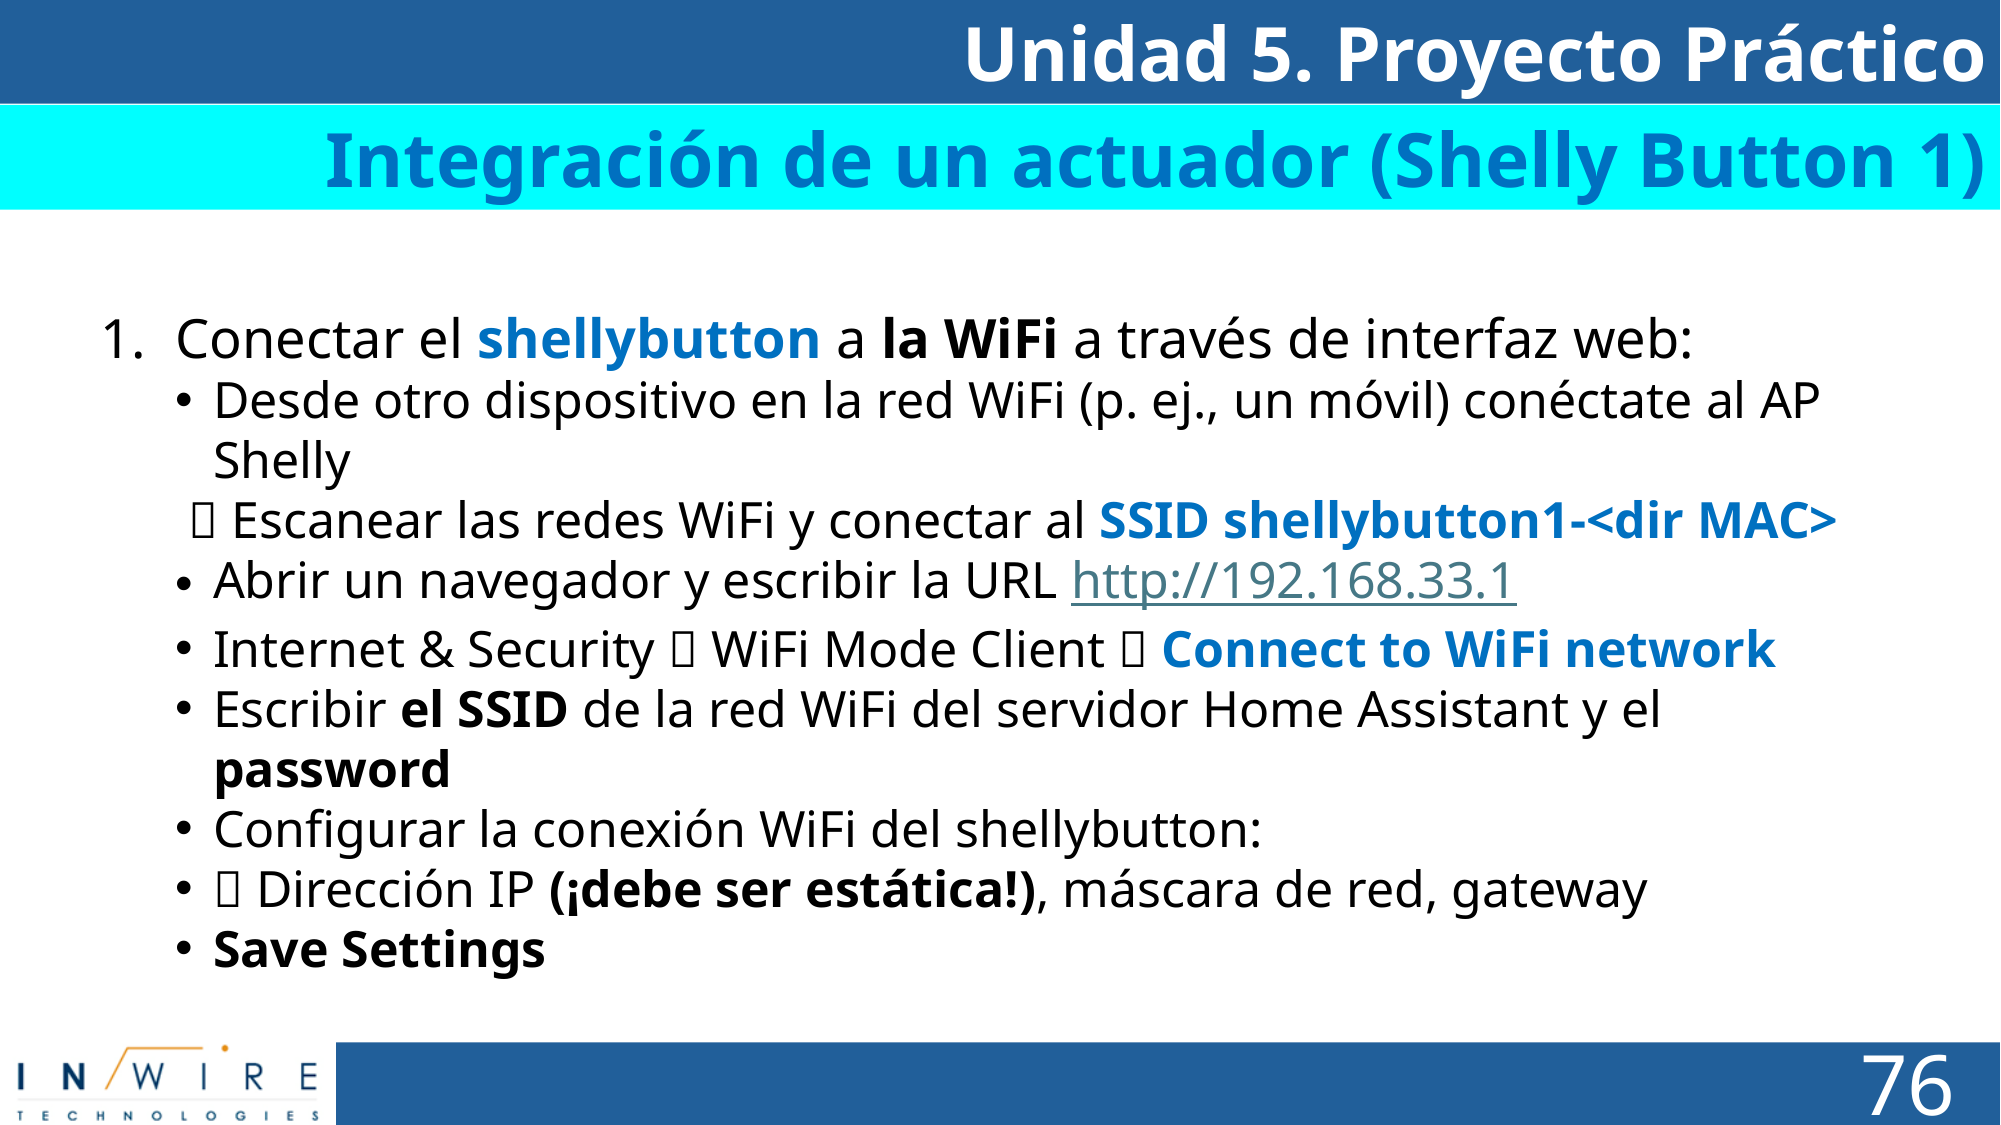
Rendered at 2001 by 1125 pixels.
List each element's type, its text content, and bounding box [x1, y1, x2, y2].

list Conectar el shellybutton a la WiFi a través de interfaz web: Desde otro dispositivo en la red WiFi (p. ej., un móvil) conéctate al AP Shelly  Escanear las redes WiFi y conectar al SSID shellybutton1-<dir MAC> Abrir un navegador y escribir la URL http://192.168.33.1 Internet & Security  WiFi Mode Client  Connect to WiFi network Escribir el SSID de la red WiFi del servidor Home Assistant y el password Configurar la conexión WiFi del shellybutton:  Dirección IP (¡debe ser estática!), máscara de red, gateway Save Settings [85, 251, 1863, 1014]
text_box Integración de un actuador (Shelly Button 1) [0, 104, 2000, 210]
text_box Unidad 5. Proyecto Práctico [0, 0, 2000, 104]
picture [0, 1037, 336, 1125]
